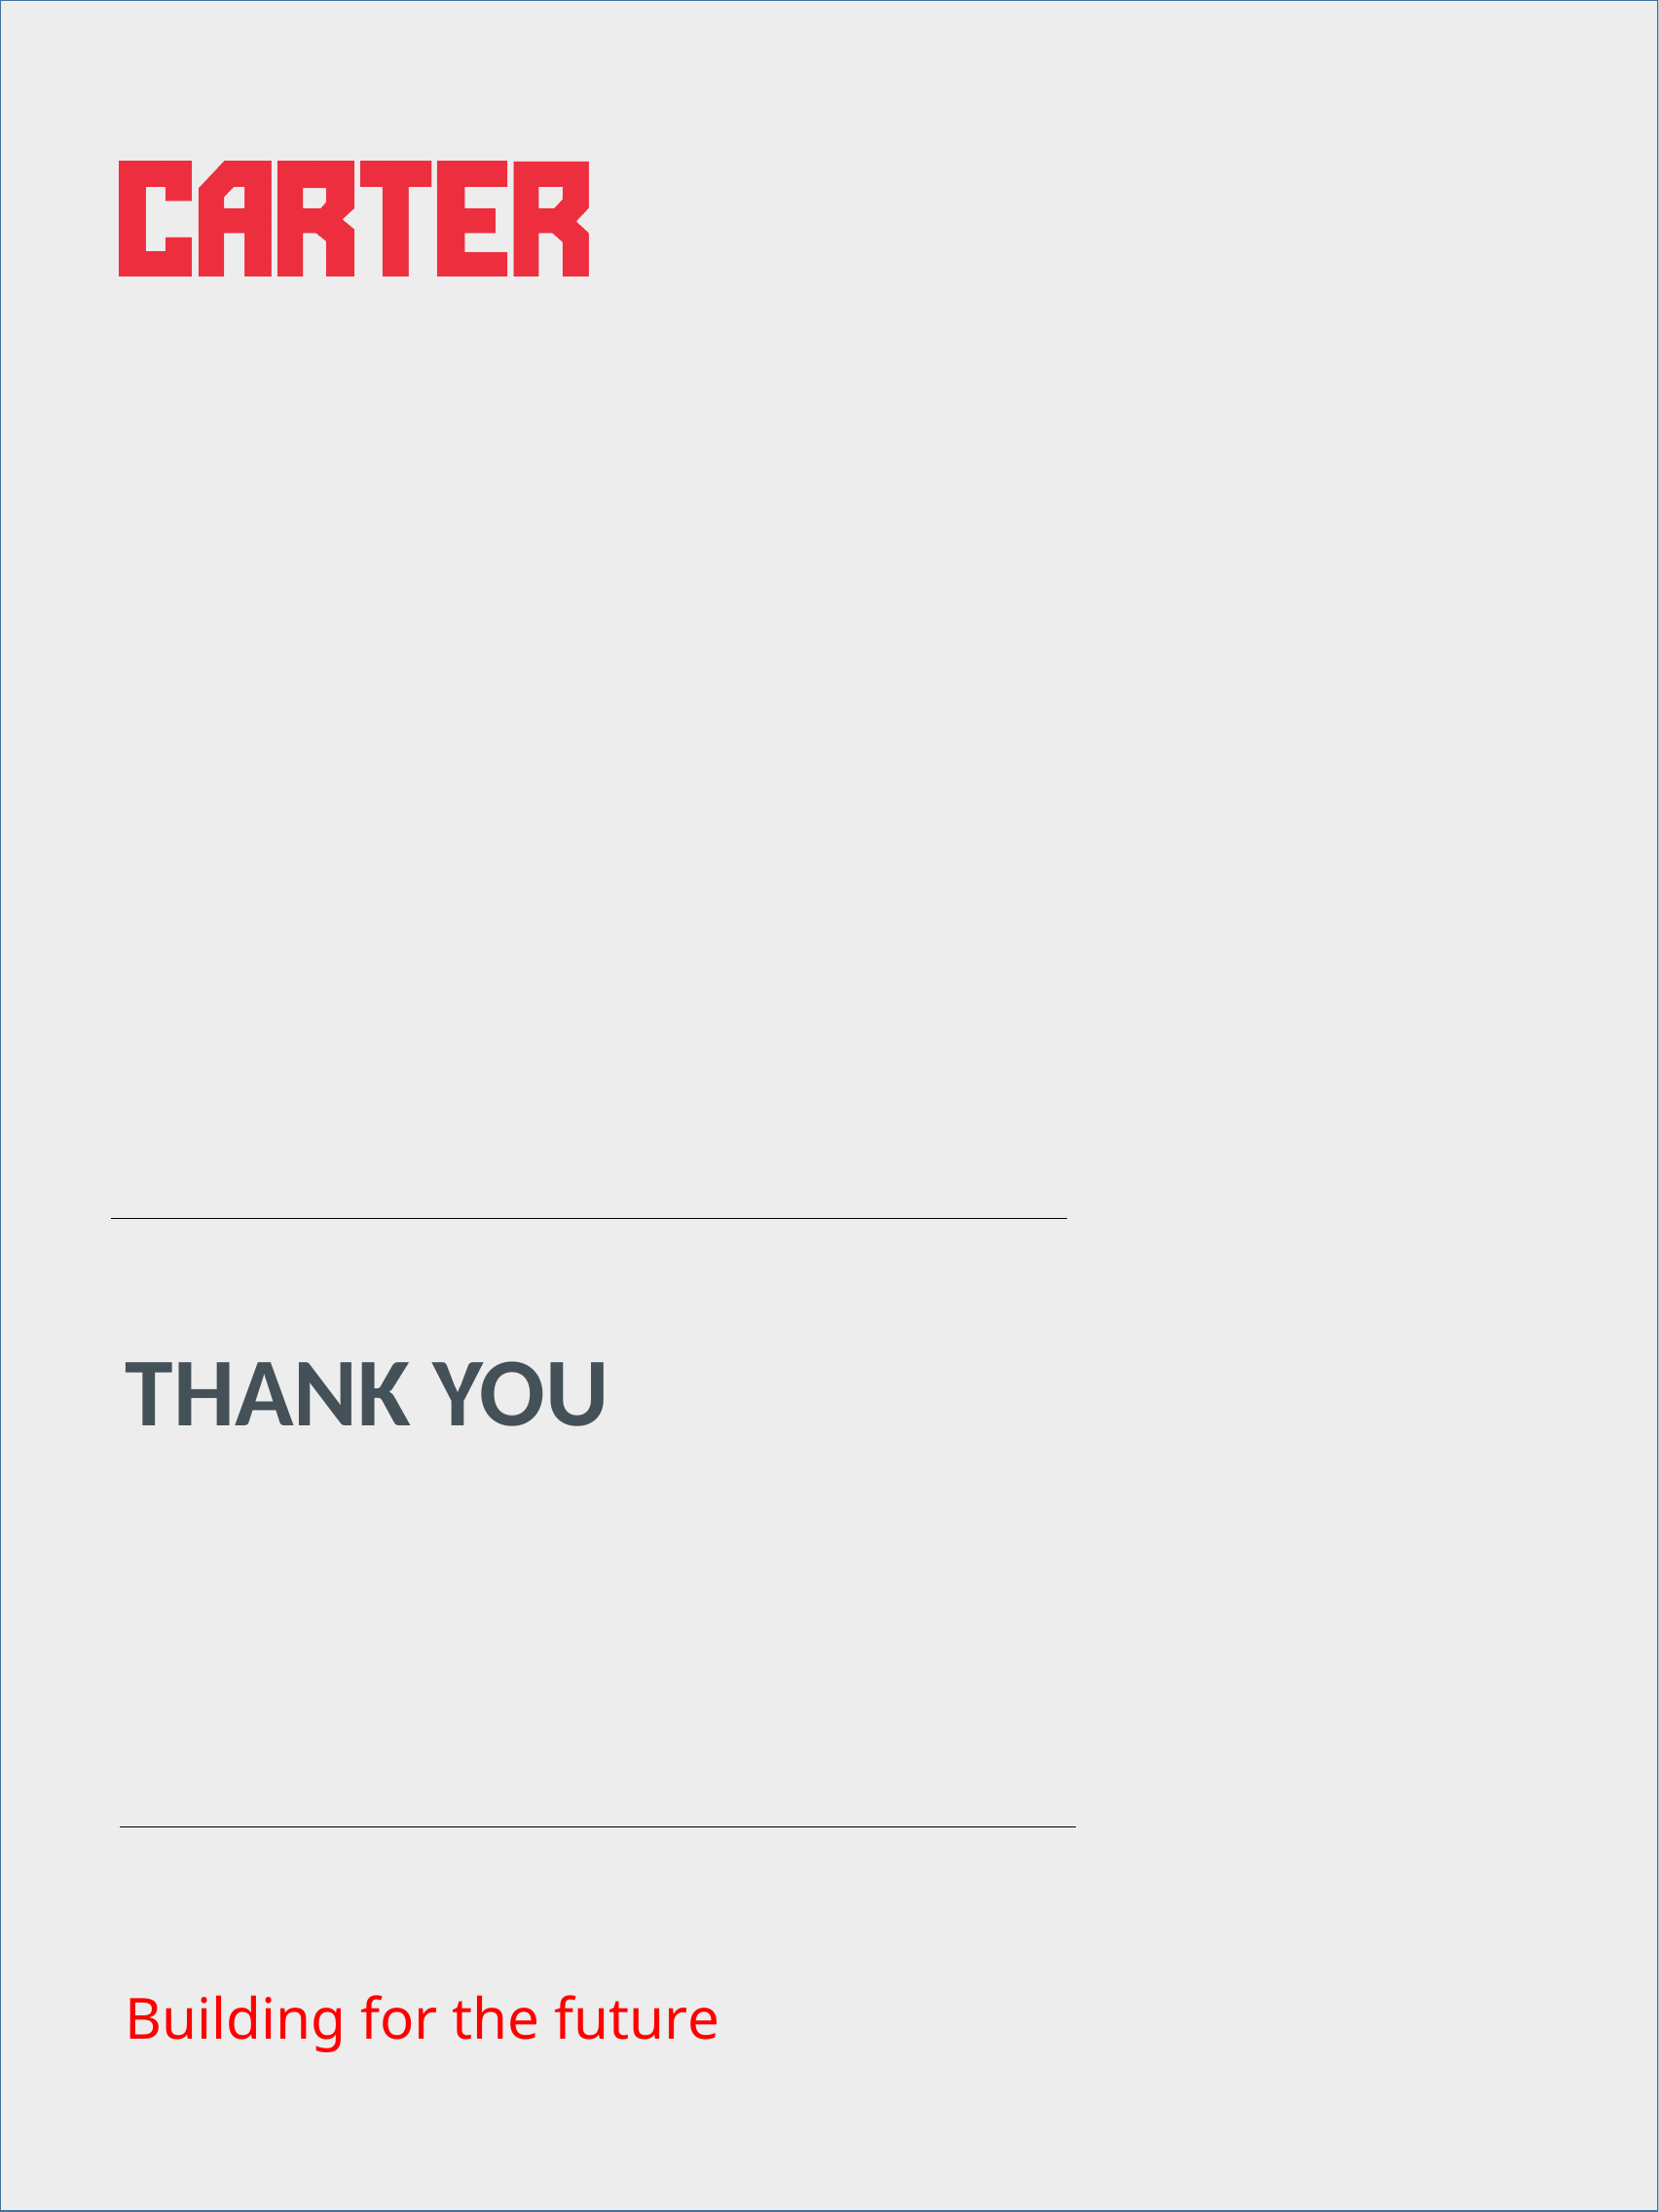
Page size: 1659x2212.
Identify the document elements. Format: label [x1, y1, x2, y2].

picture [119, 161, 589, 276]
